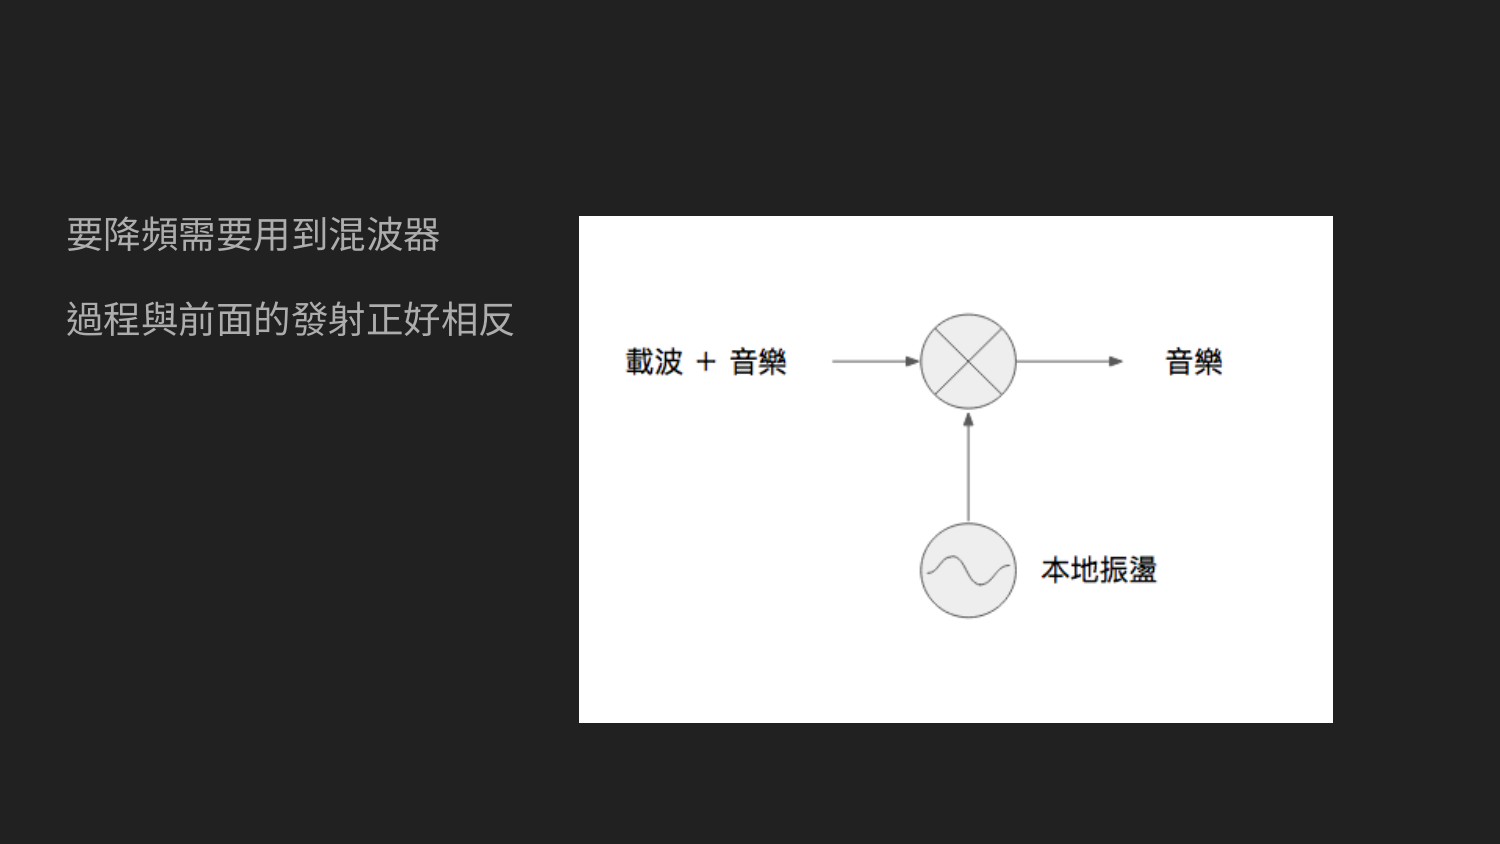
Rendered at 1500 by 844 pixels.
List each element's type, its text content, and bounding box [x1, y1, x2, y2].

list 要降頻需要用到混波器 過程與前面的發射正好相反 [51, 189, 1449, 750]
picture [578, 215, 1333, 723]
